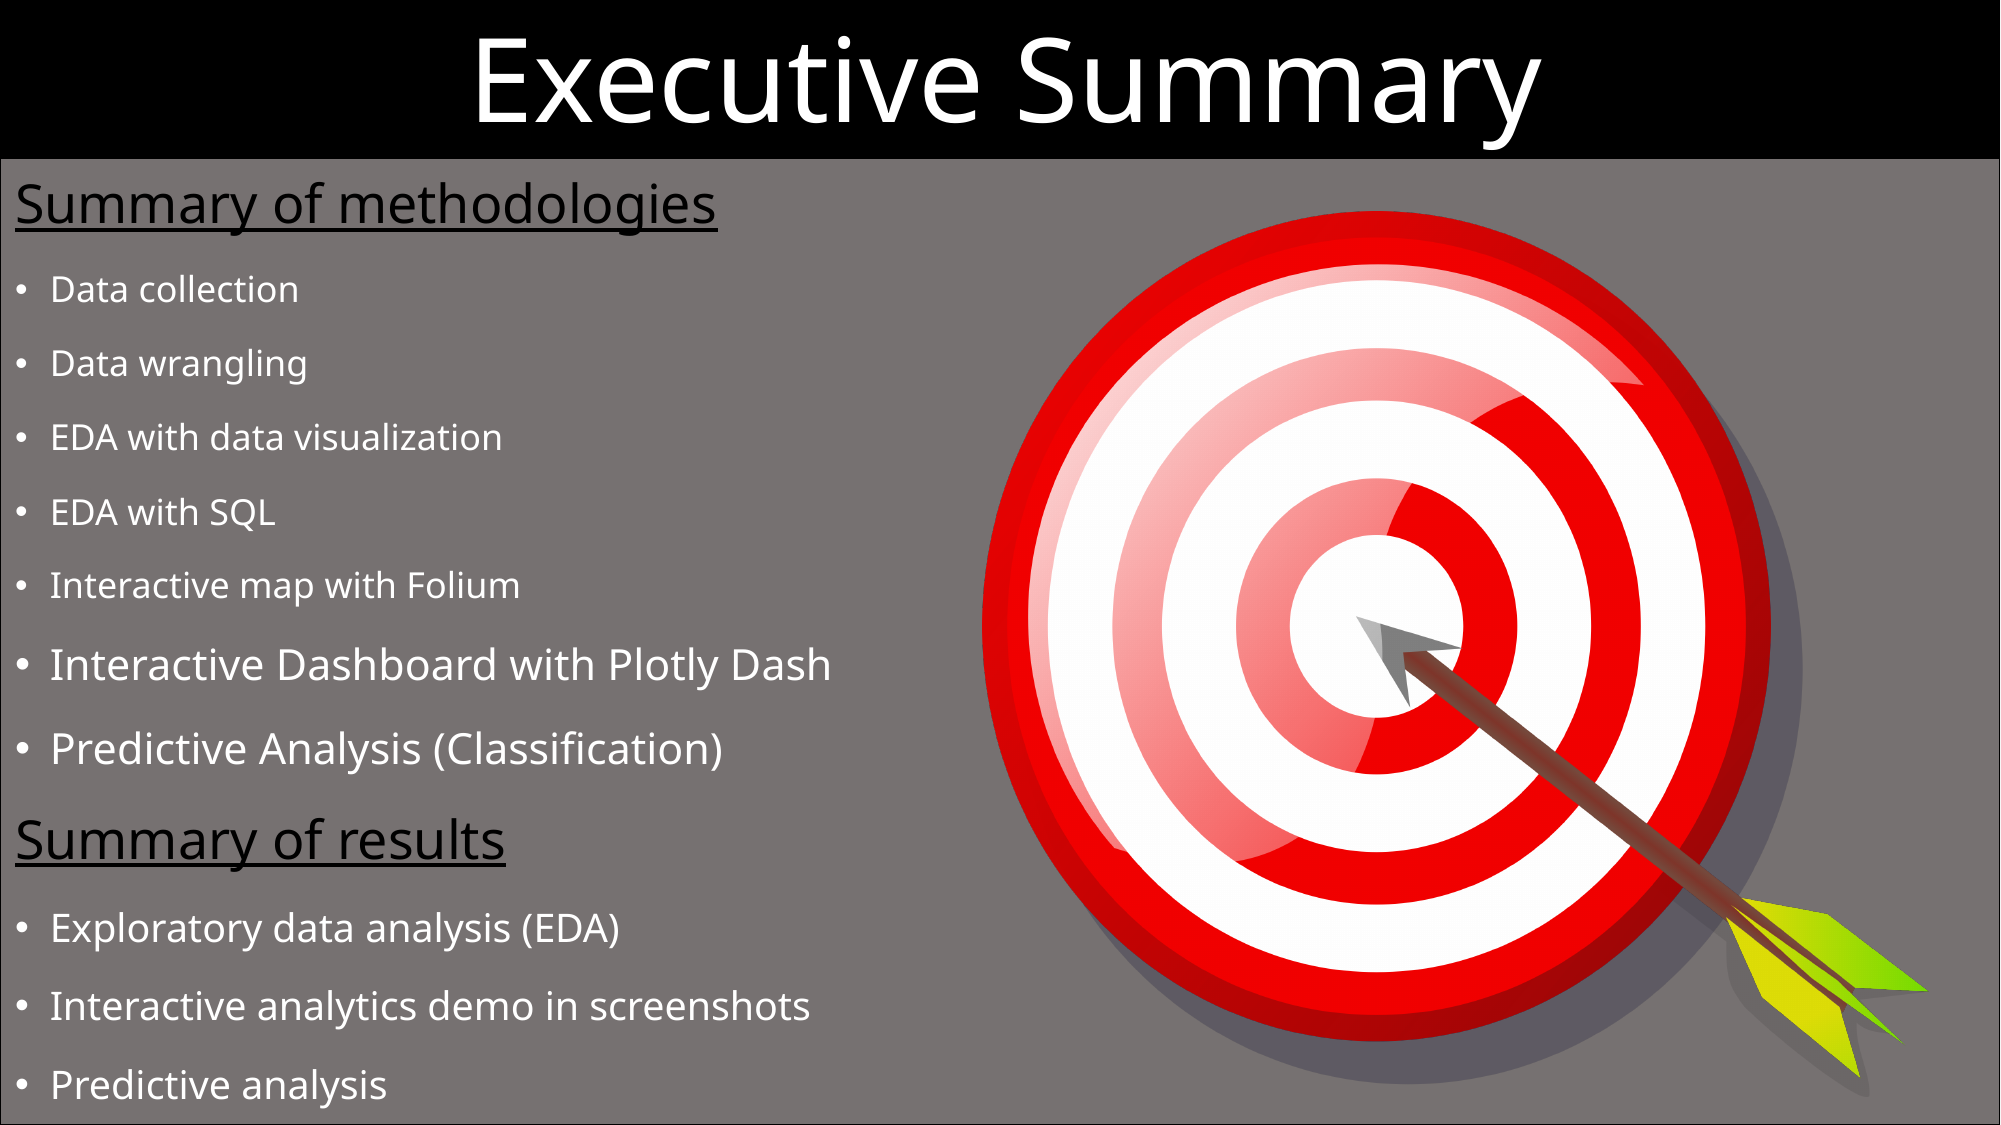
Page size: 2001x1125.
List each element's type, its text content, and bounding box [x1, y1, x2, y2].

text_box Summary of methodologies Data collection Data wrangling EDA with data visualization EDA with SQL Interactive map with Folium Interactive Dashboard with Plotly Dash Predictive Analysis (Classification) Summary of results Exploratory data analysis (EDA) Interactive analytics demo in screenshots Predictive analysis [0, 159, 2000, 1125]
picture [982, 211, 1929, 1097]
text_box Executive Summary [0, 0, 2000, 159]
